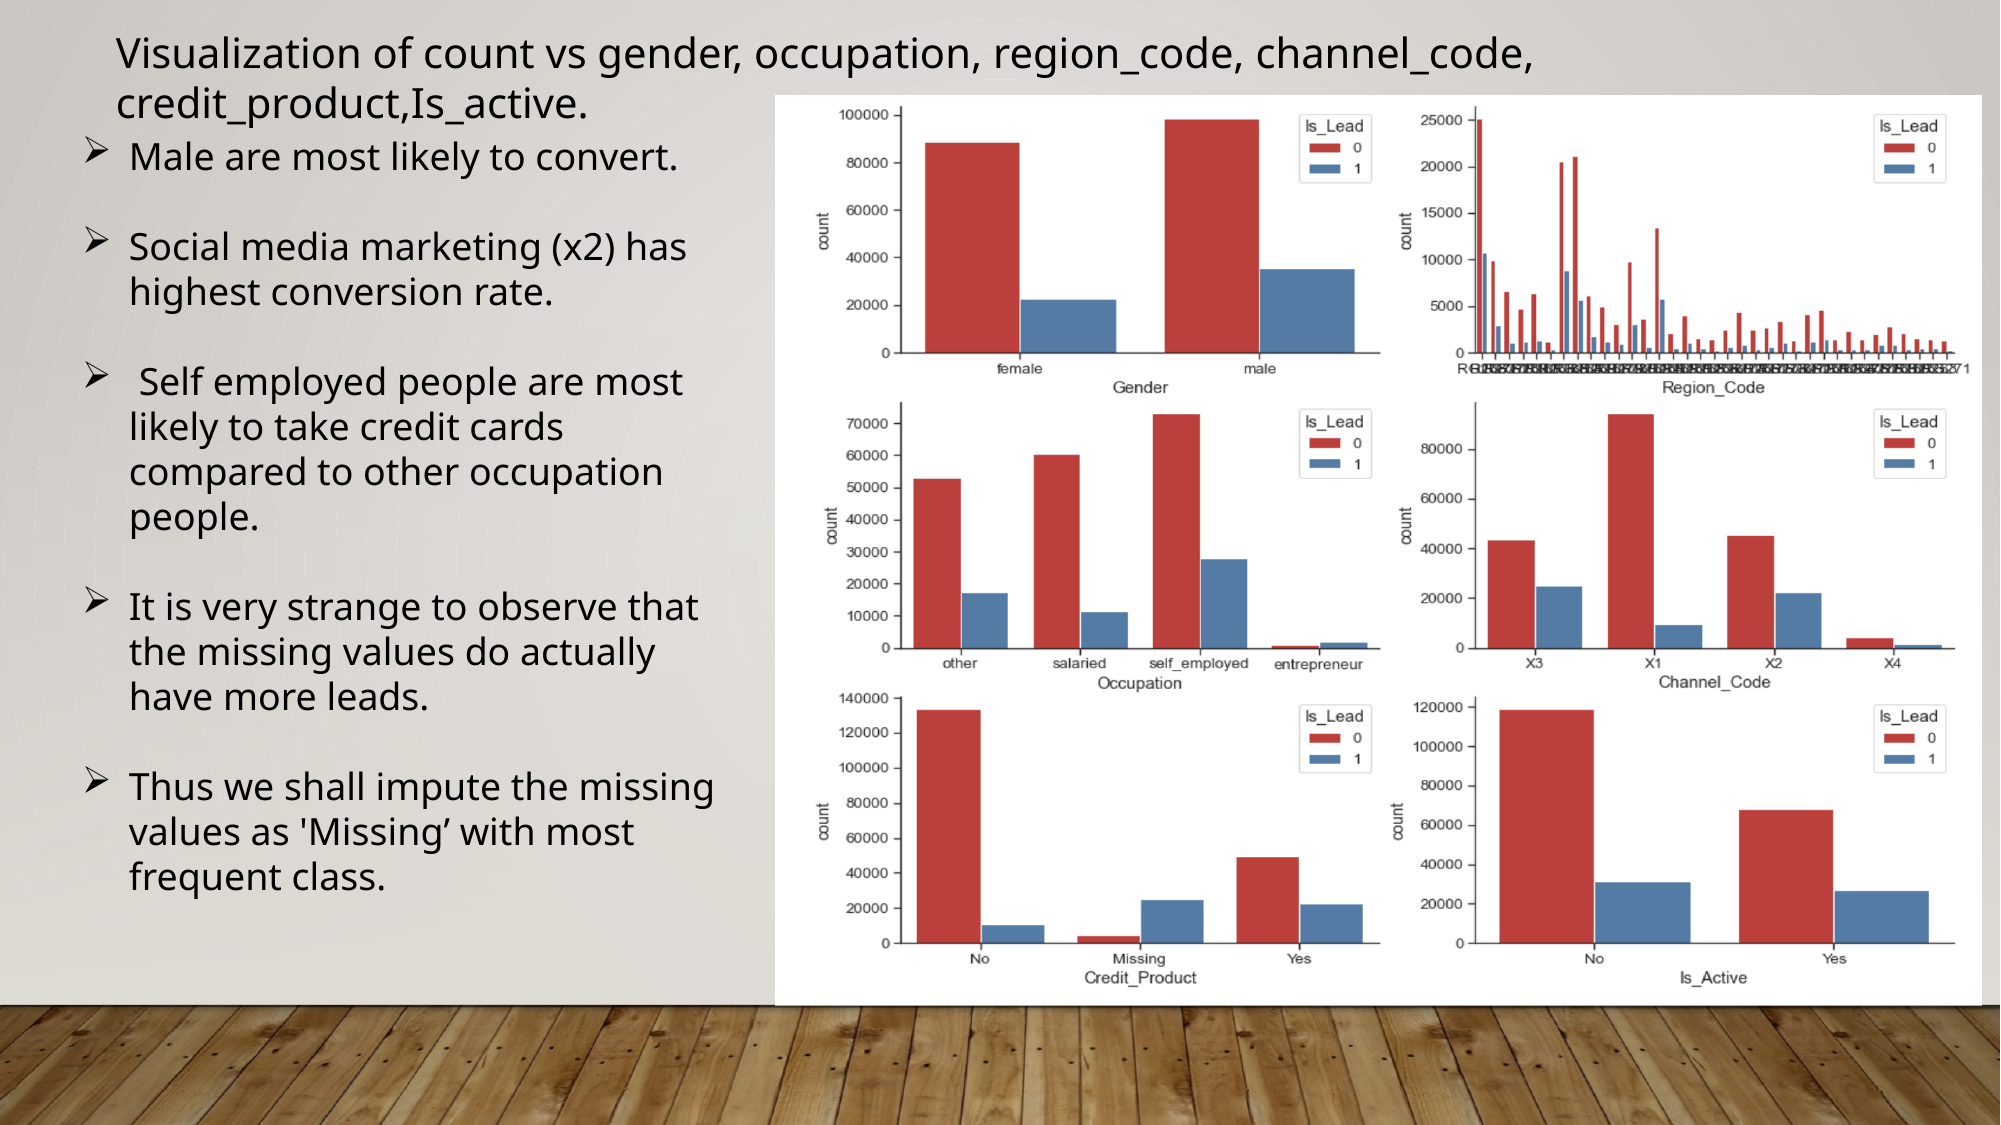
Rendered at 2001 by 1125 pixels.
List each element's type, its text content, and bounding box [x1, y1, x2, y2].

text_box Male are most likely to convert. Social media marketing (x2) has highest conversion rate. Self employed people are most likely to take credit cards compared to other occupation people. It is very strange to observe that the missing values do actually have more leads. Thus we shall impute the missing values as 'Missing’ with most frequent class. [67, 125, 743, 995]
picture [0, 95, 2000, 1125]
text_box Visualization of count vs gender, occupation, region_code, channel_code, credit_product,Is_active. [100, 19, 1899, 179]
